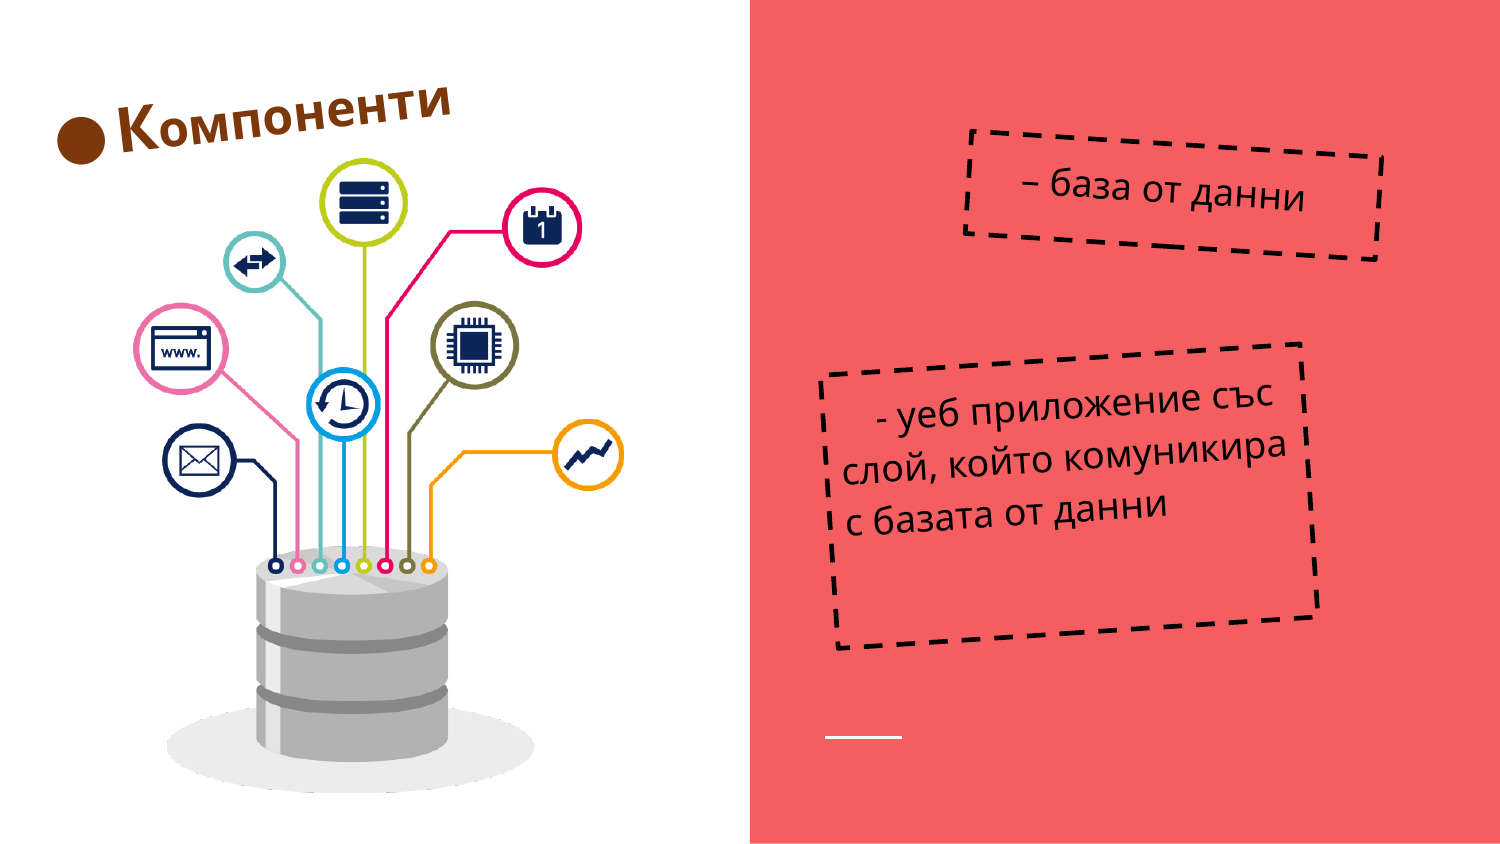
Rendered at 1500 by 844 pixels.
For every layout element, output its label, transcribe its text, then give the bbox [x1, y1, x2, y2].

title Компоненти [21, 35, 574, 192]
subtitle – база от данни [965, 131, 1382, 260]
text_box - уеб приложение със слой, който комуникира с базата от данни [820, 343, 1318, 649]
picture [133, 157, 625, 793]
